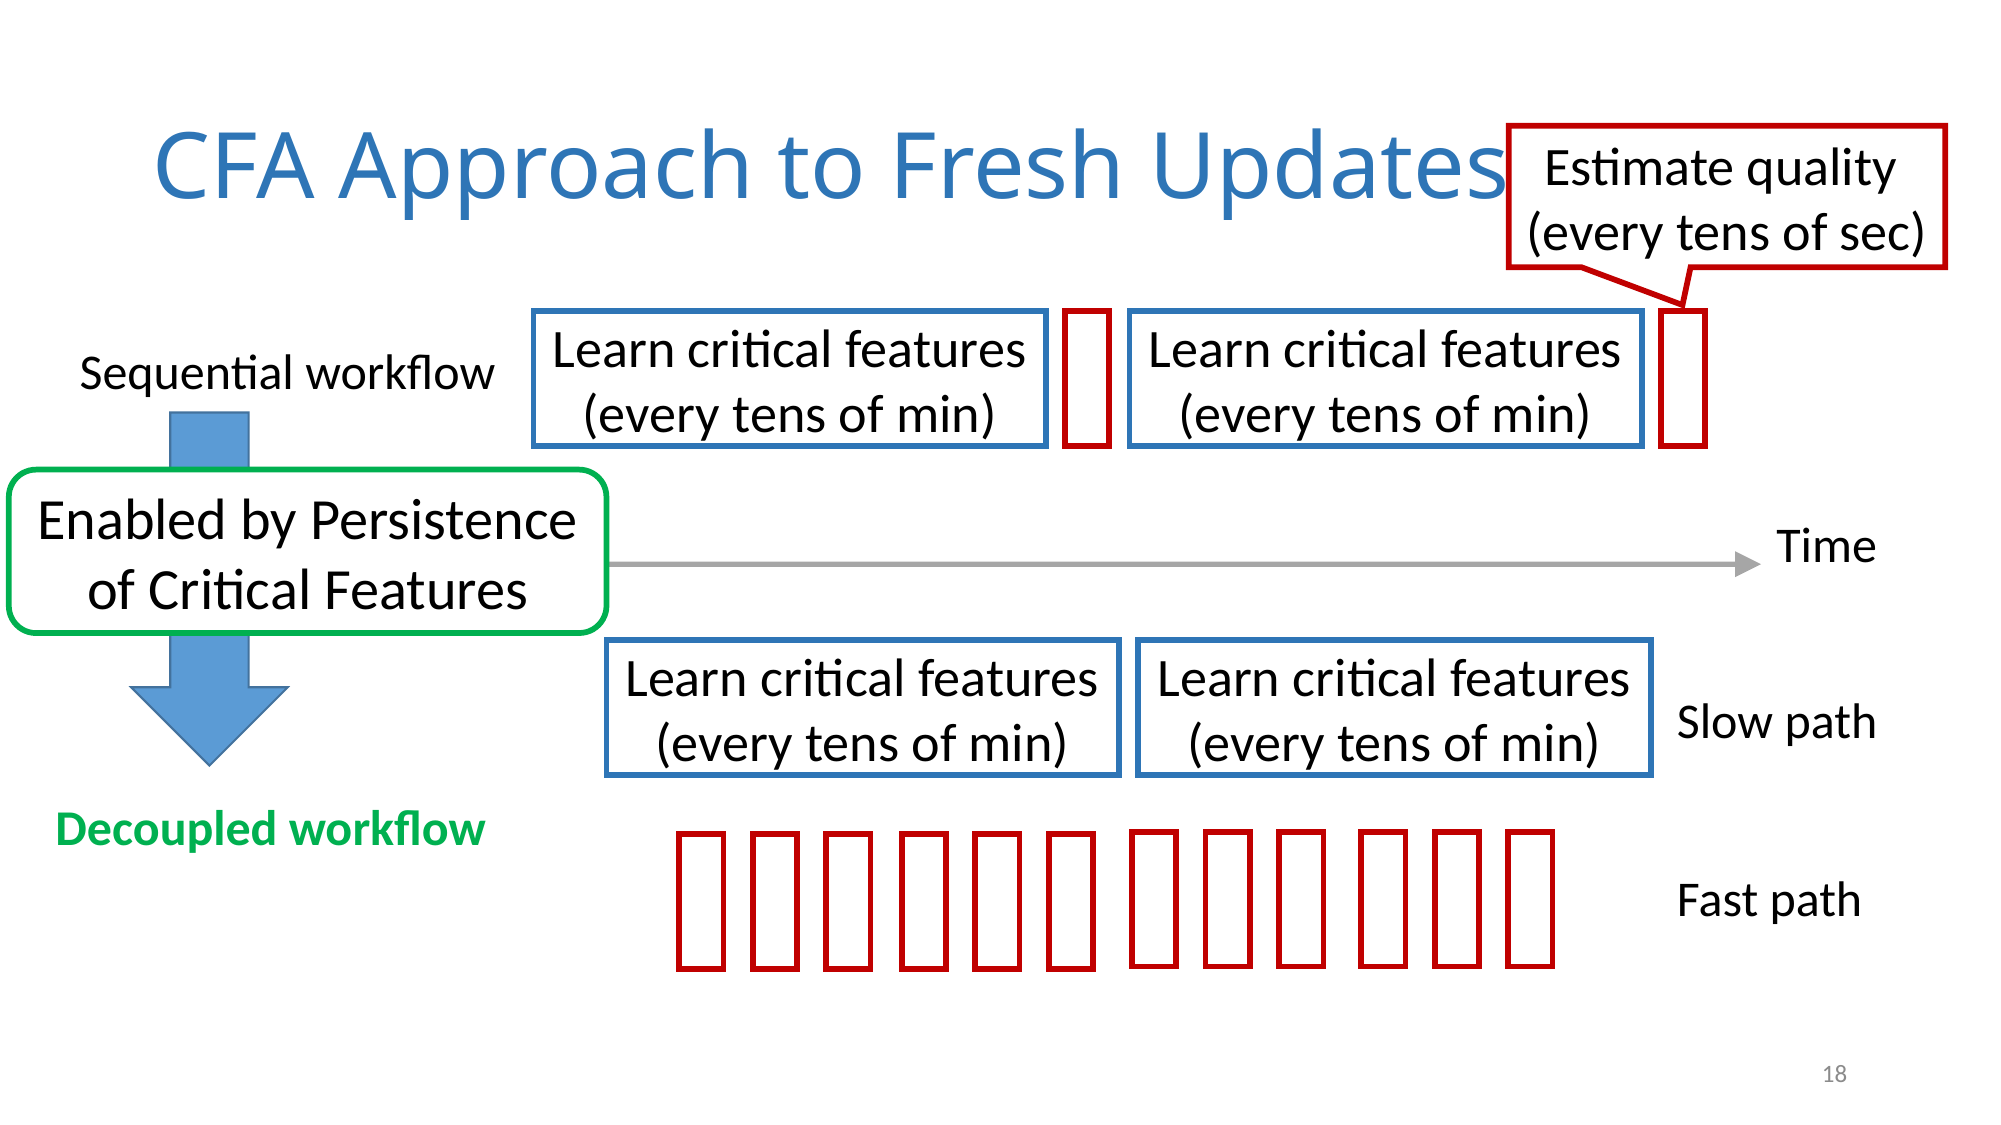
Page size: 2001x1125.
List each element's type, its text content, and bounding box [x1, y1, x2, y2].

text_box Time [1761, 504, 1893, 580]
title CFA Approach to Fresh Updates [137, 59, 1863, 278]
text_box [1205, 831, 1251, 968]
text_box [678, 833, 725, 970]
text_box Estimate quality (every tens of sec) [1507, 124, 1947, 307]
text_box [169, 411, 250, 468]
text_box [1507, 831, 1554, 968]
text_box Enabled by Persistence of Critical Features [7, 468, 608, 635]
text_box Decoupled workflow [40, 788, 502, 863]
text_box [901, 833, 947, 970]
text_box Learn critical features (every tens of min) [1137, 639, 1652, 776]
text_box [128, 635, 291, 768]
text_box [1048, 833, 1094, 970]
text_box [1064, 310, 1110, 447]
text_box Learn critical features (every tens of min) [605, 639, 1120, 776]
text_box [1434, 831, 1480, 968]
text_box Slow path [1662, 681, 1893, 757]
text_box [1278, 831, 1324, 968]
text_box [1131, 831, 1177, 968]
text_box [1660, 310, 1706, 447]
text_box [752, 833, 798, 970]
text_box Learn critical features (every tens of min) [532, 310, 1047, 447]
slide_number 18 [1412, 1042, 1863, 1103]
text_box [825, 833, 872, 970]
text_box Learn critical features (every tens of min) [1128, 310, 1643, 447]
text_box Fast path [1662, 859, 1878, 935]
text_box Sequential workflow [64, 332, 511, 407]
text_box [1360, 831, 1407, 968]
text_box [974, 833, 1021, 970]
